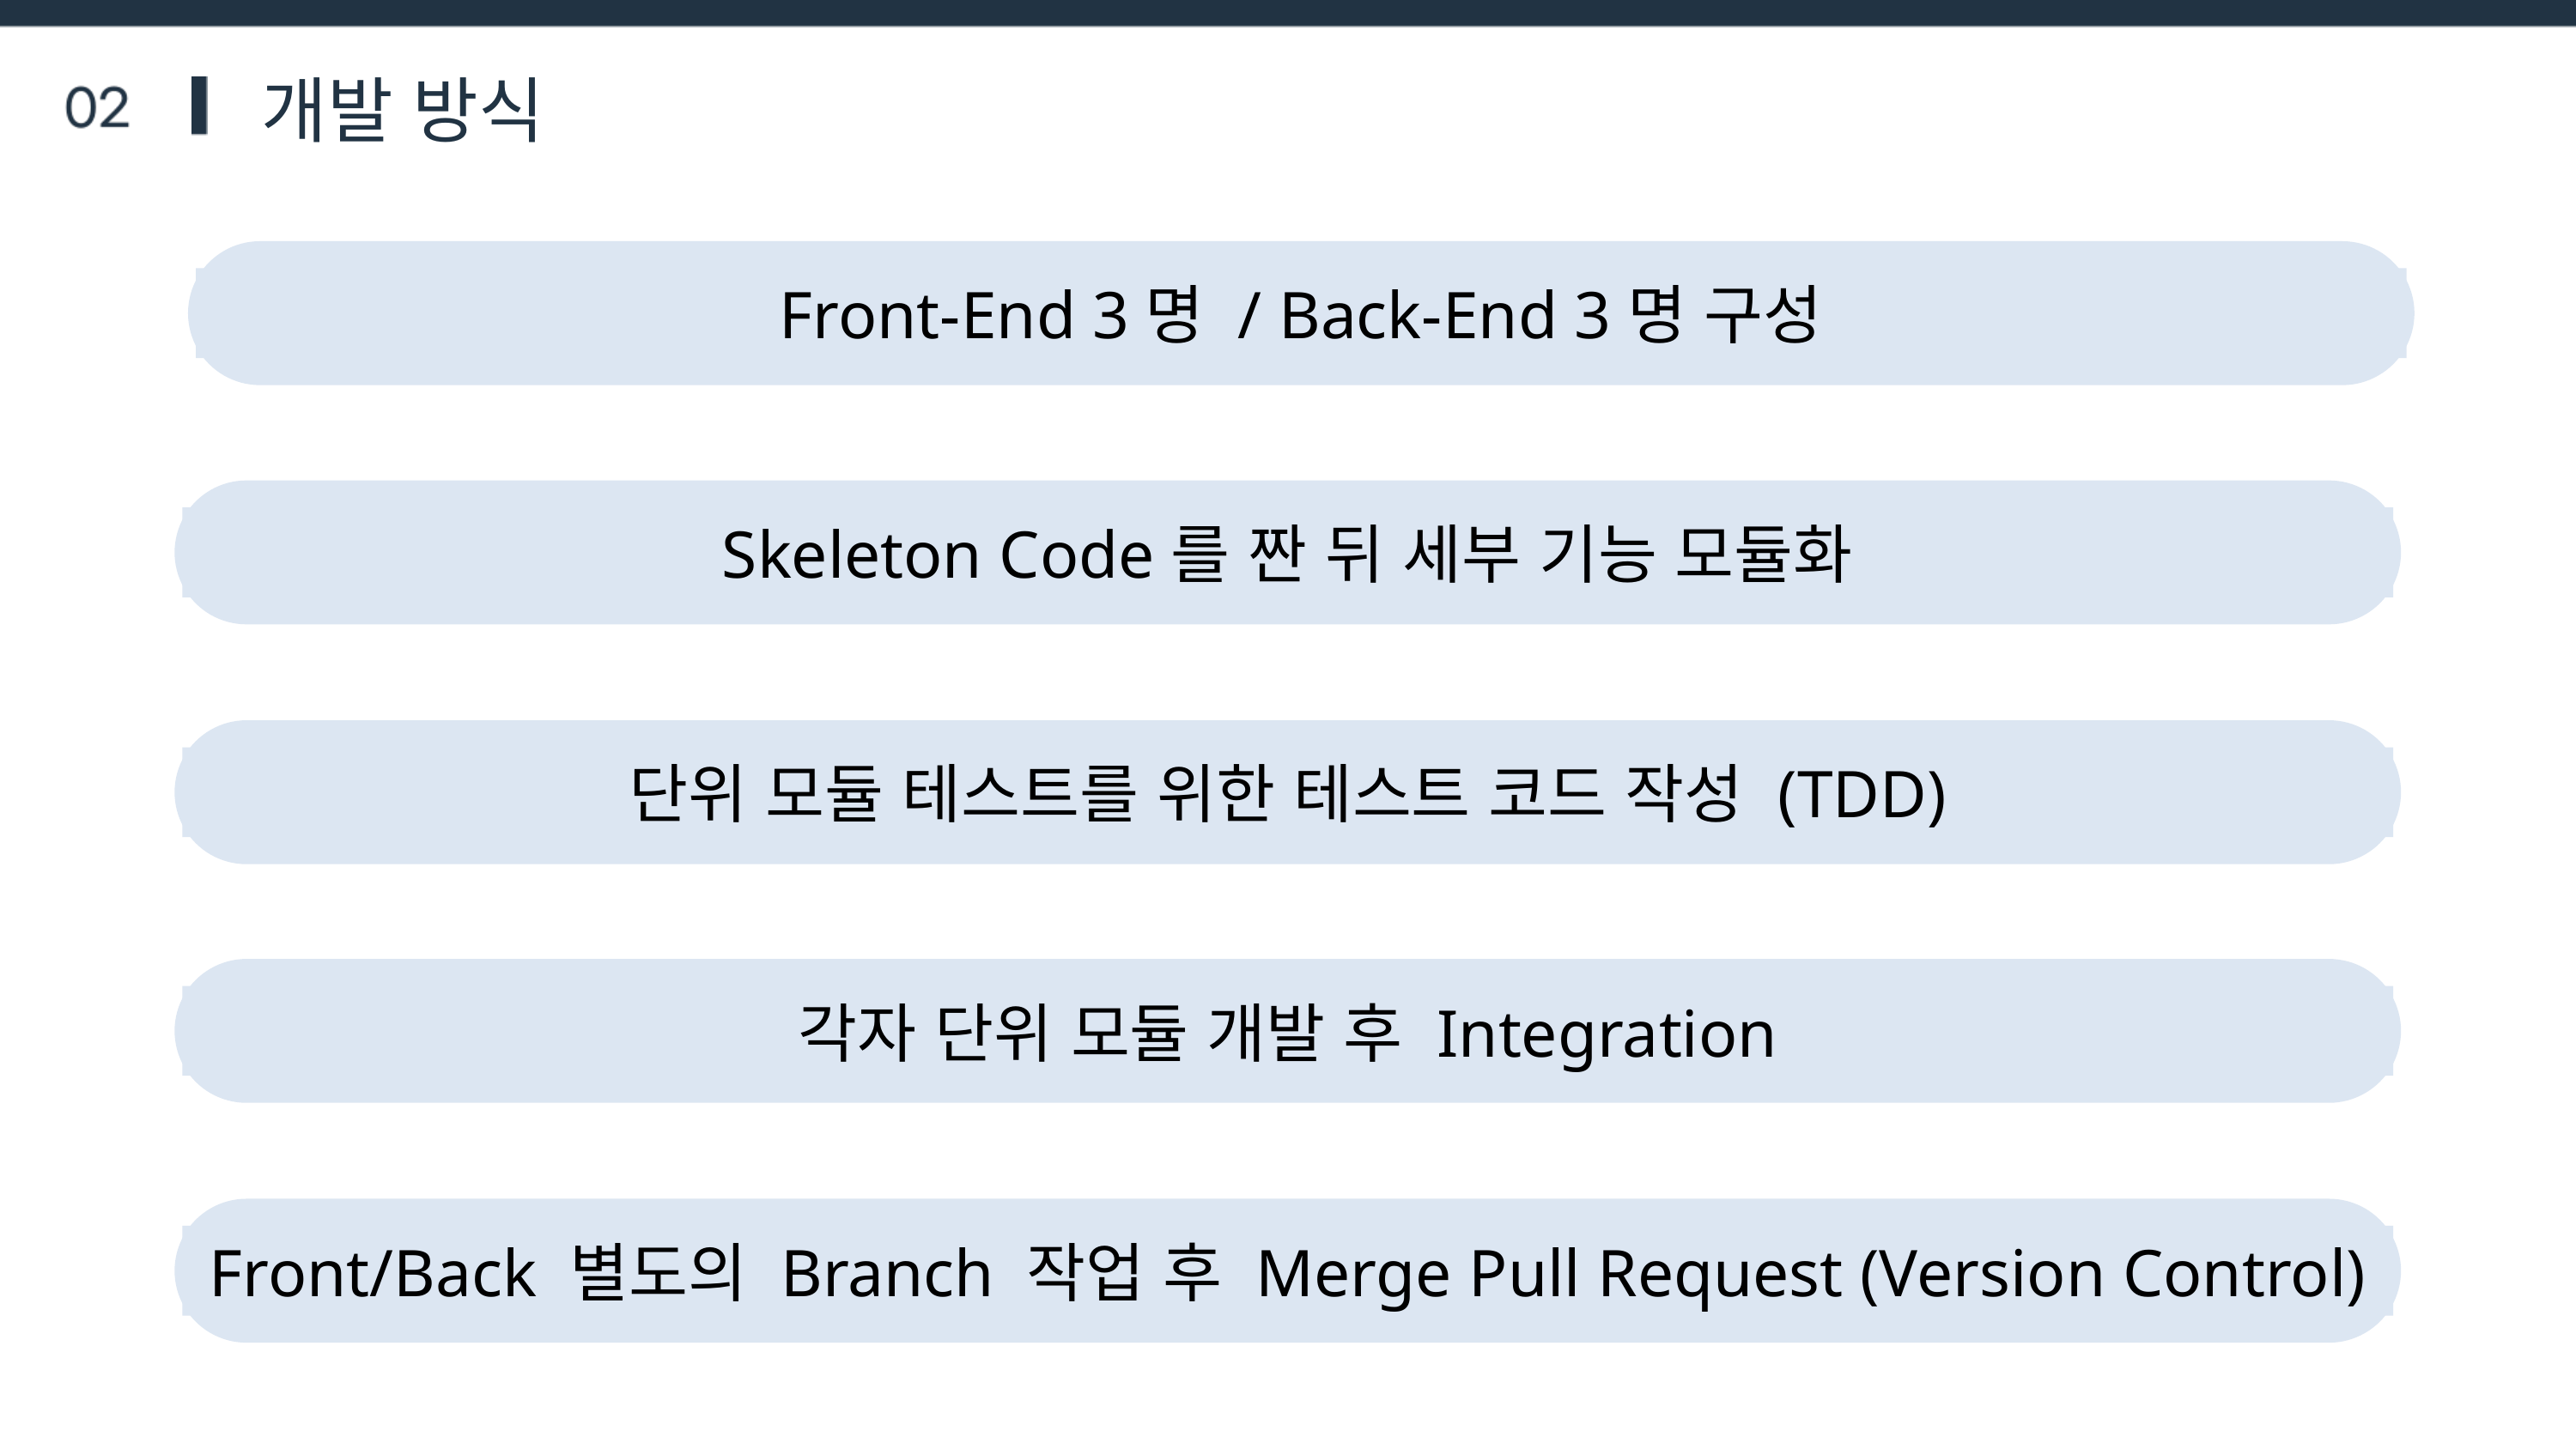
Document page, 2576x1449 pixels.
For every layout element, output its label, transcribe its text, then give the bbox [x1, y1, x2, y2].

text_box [0, 0, 2576, 27]
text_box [174, 958, 2402, 1103]
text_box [187, 240, 2415, 385]
picture [45, 66, 152, 152]
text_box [174, 1198, 2402, 1343]
text_box 개발 방식 [248, 58, 612, 158]
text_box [174, 480, 2402, 625]
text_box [174, 719, 2402, 864]
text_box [191, 76, 209, 136]
